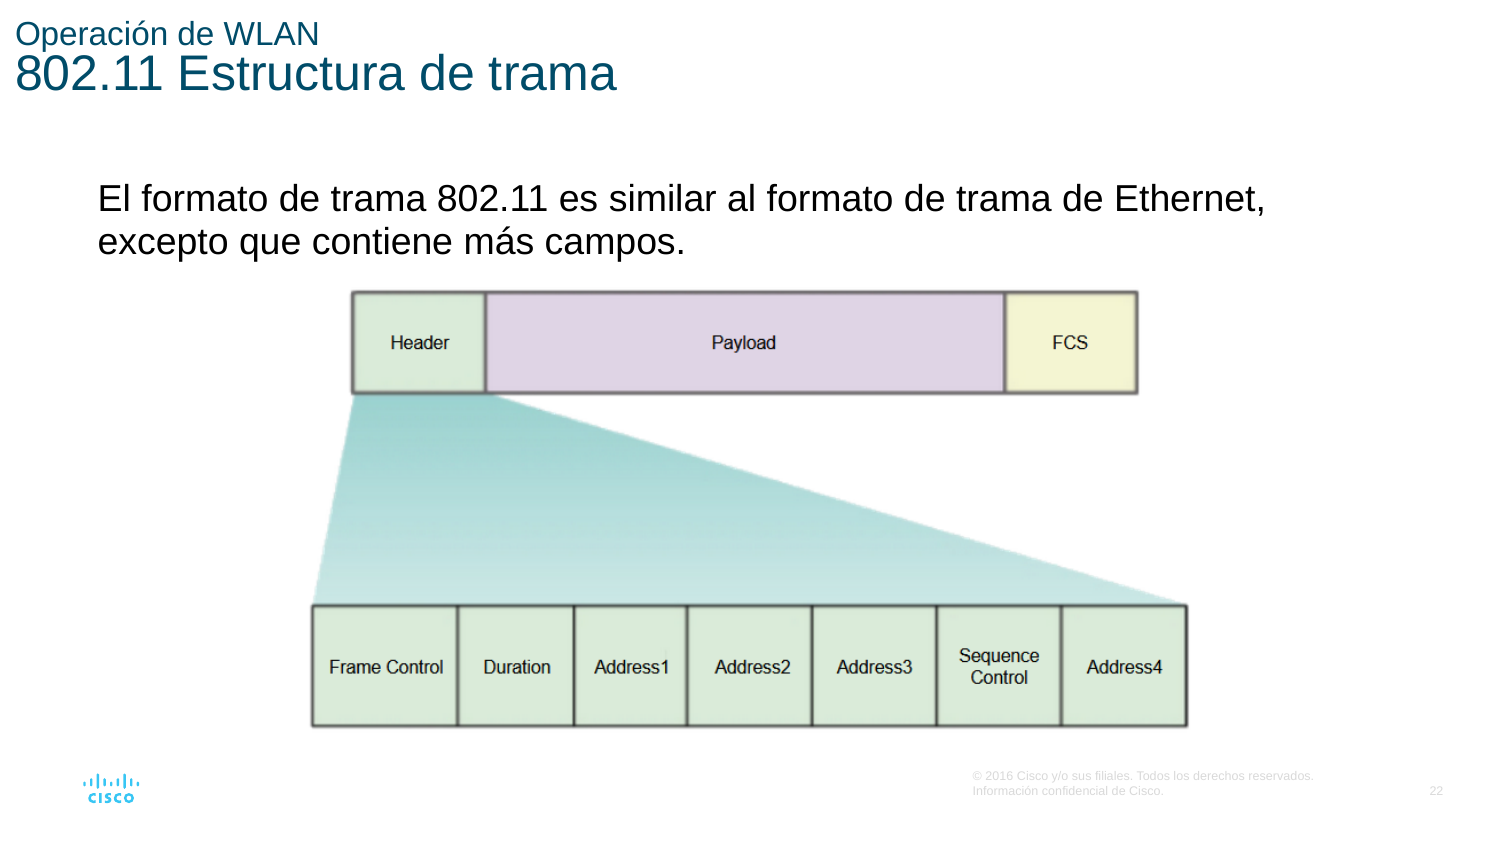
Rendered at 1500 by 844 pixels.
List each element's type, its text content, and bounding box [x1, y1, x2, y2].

picture [295, 277, 1205, 748]
list El formato de trama 802.11 es similar al formato de trama de Ethernet, excepto que contiene más campos. [70, 169, 1369, 278]
title Operación de WLAN 802.11 Estructura de trama [0, 0, 1369, 121]
